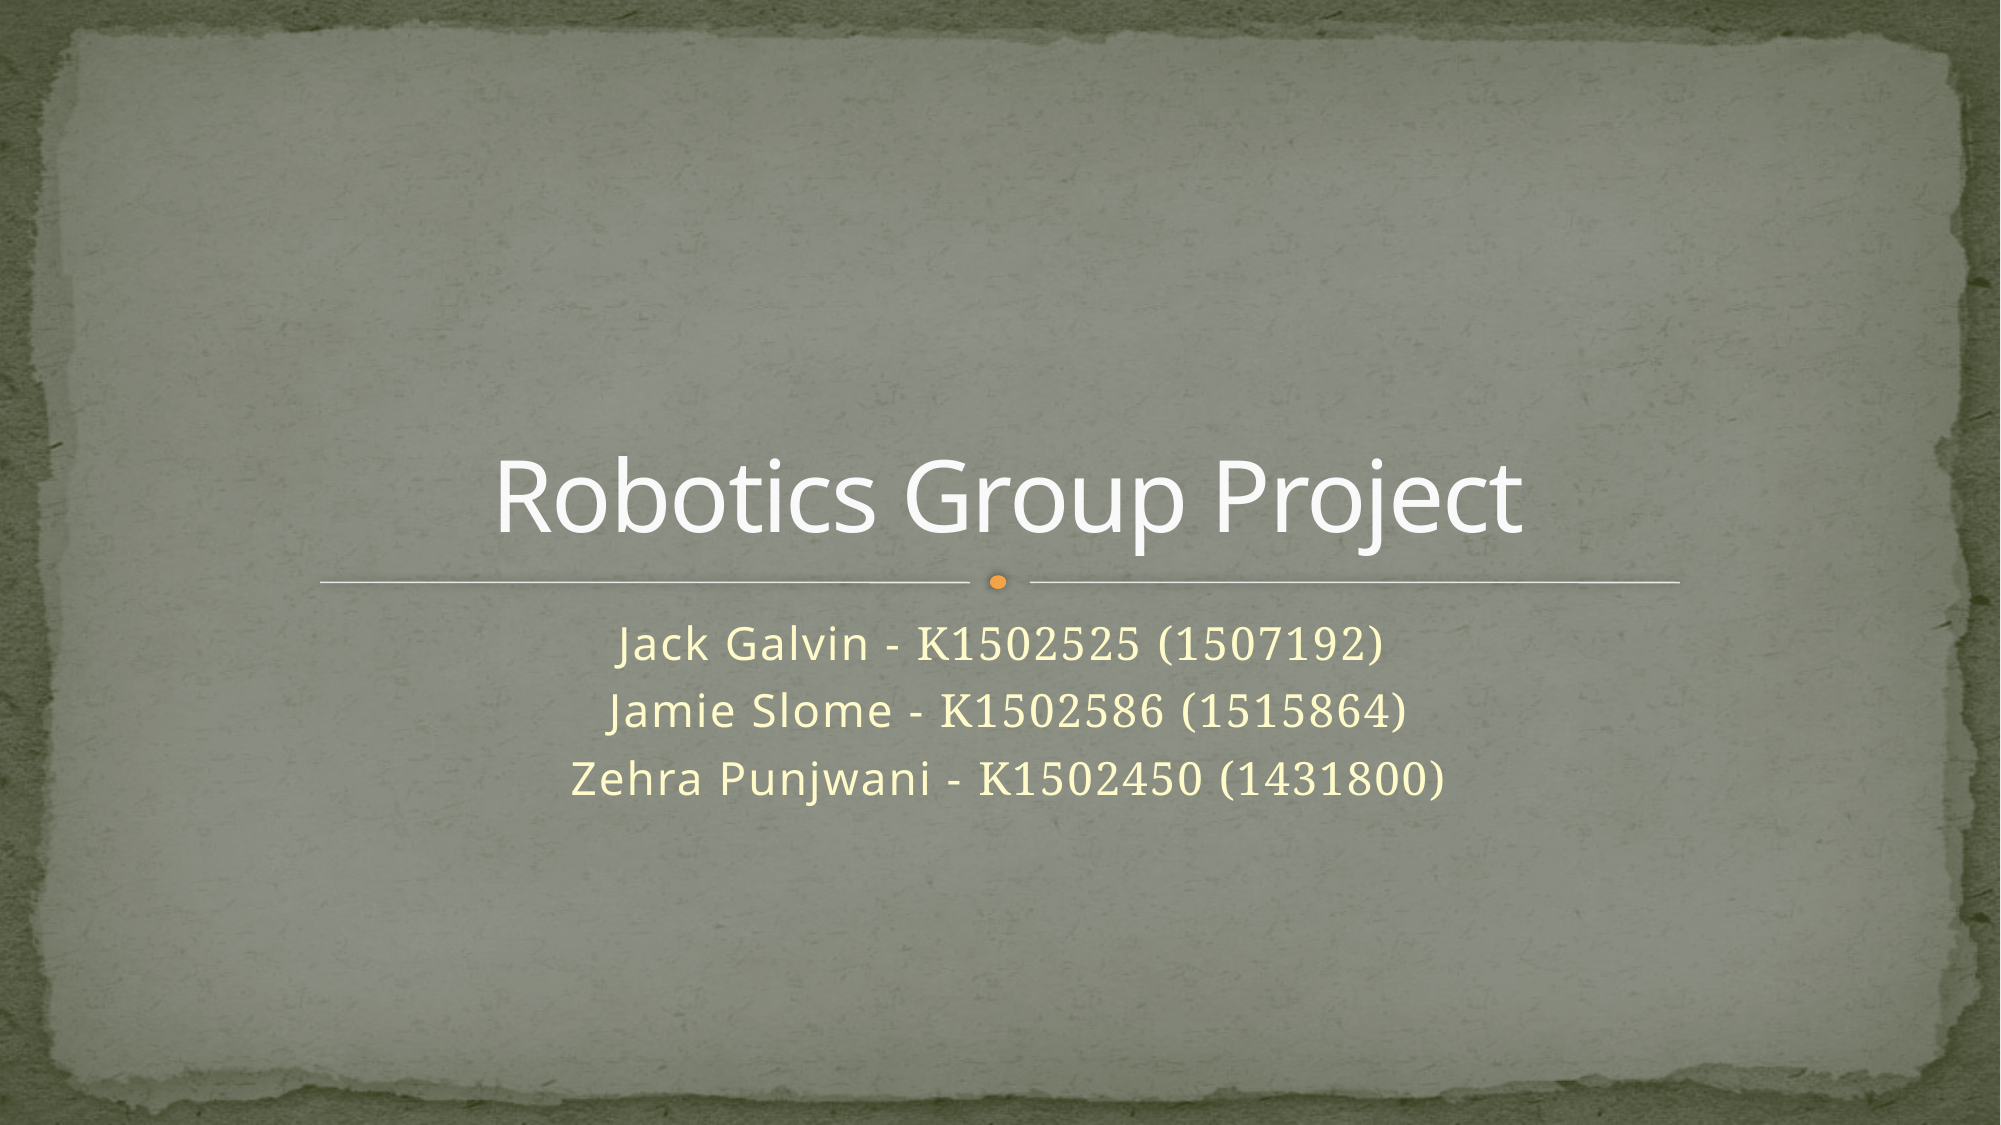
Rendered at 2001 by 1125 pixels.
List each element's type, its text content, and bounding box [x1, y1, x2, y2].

title Robotics Group Project [99, 235, 1917, 561]
subtitle Jack Galvin - K1502525 (1507192) Jamie Slome - K1502586 (1515864) Zehra Punjwani - K1502450 (1431800) [99, 606, 1917, 795]
